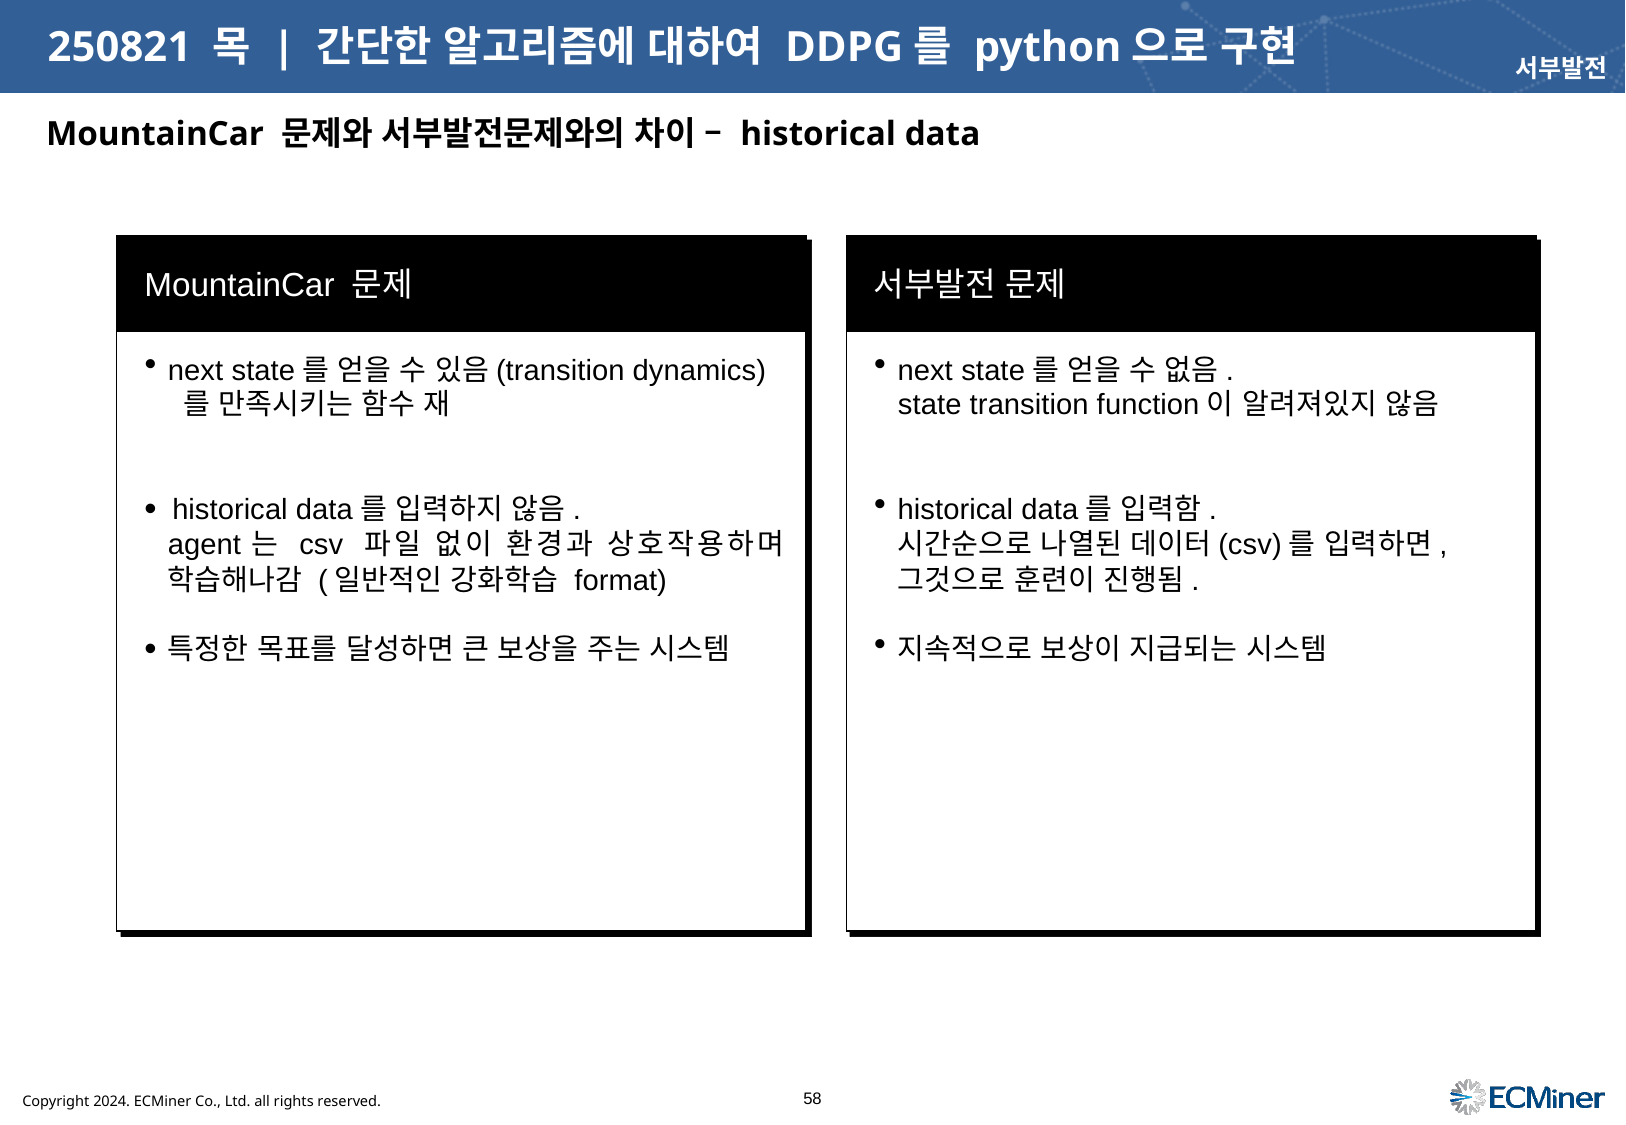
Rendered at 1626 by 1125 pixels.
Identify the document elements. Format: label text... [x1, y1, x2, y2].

list 서부발전 [1137, 44, 1622, 91]
list MountainCar 문제와 서부발전문제와의 차이 – historical data [34, 93, 1581, 160]
picture [0, 0, 1625, 93]
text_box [846, 235, 1537, 932]
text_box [116, 235, 807, 932]
title 250821 목 | 간단한 알고리즘에 대하여 DDPG를 python으로 구현 [32, 12, 1435, 79]
picture [1450, 1079, 1605, 1115]
